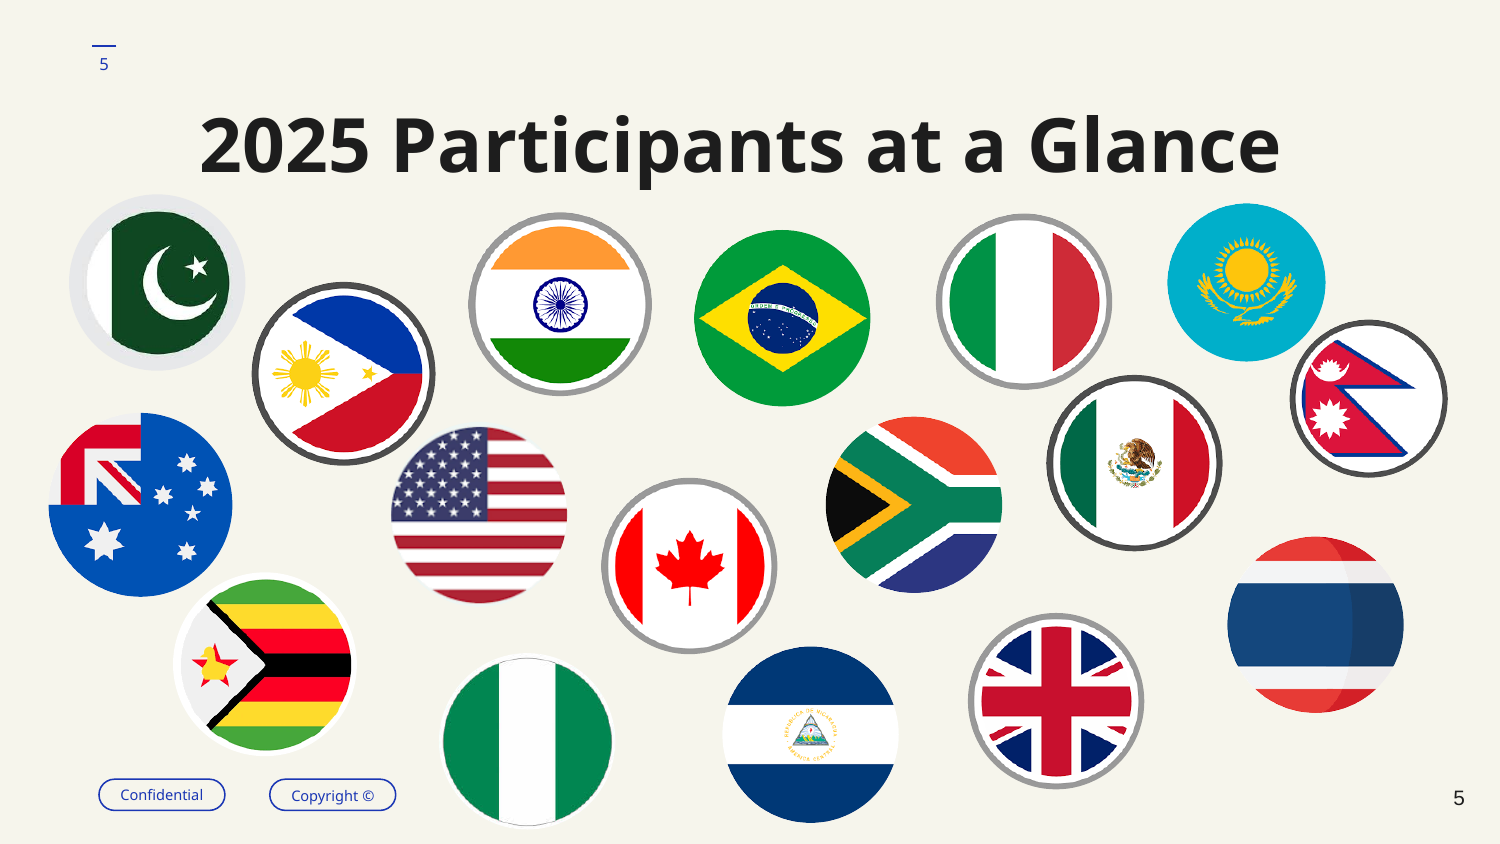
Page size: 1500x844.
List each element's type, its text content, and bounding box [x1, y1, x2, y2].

picture [825, 416, 1003, 594]
slide_number ‹#› [1389, 764, 1480, 830]
picture [1167, 203, 1449, 478]
picture [1227, 536, 1404, 714]
picture [693, 229, 871, 407]
picture [467, 212, 653, 397]
title 2025 Participants at a Glance [140, 82, 1342, 220]
picture [68, 194, 246, 371]
picture [251, 281, 568, 608]
slide_number ‹#› [69, 33, 140, 98]
picture [967, 612, 1145, 790]
picture [48, 412, 358, 757]
picture [438, 477, 899, 830]
picture [935, 213, 1223, 552]
